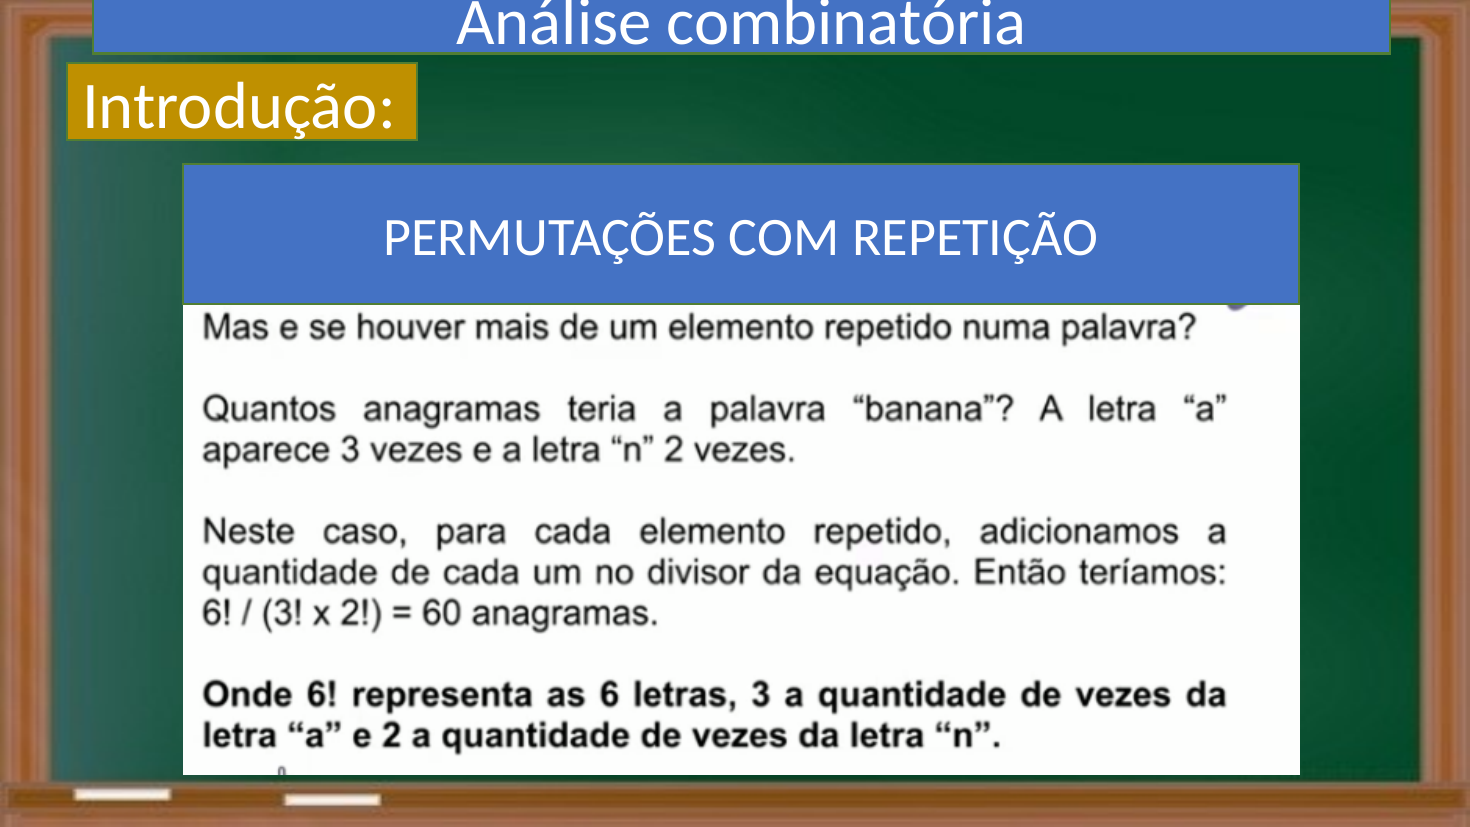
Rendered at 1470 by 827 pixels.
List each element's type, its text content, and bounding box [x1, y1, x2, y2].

text_box Introdução: [67, 63, 418, 140]
picture [0, 0, 1470, 827]
text_box Análise combinatória [93, 0, 1391, 54]
